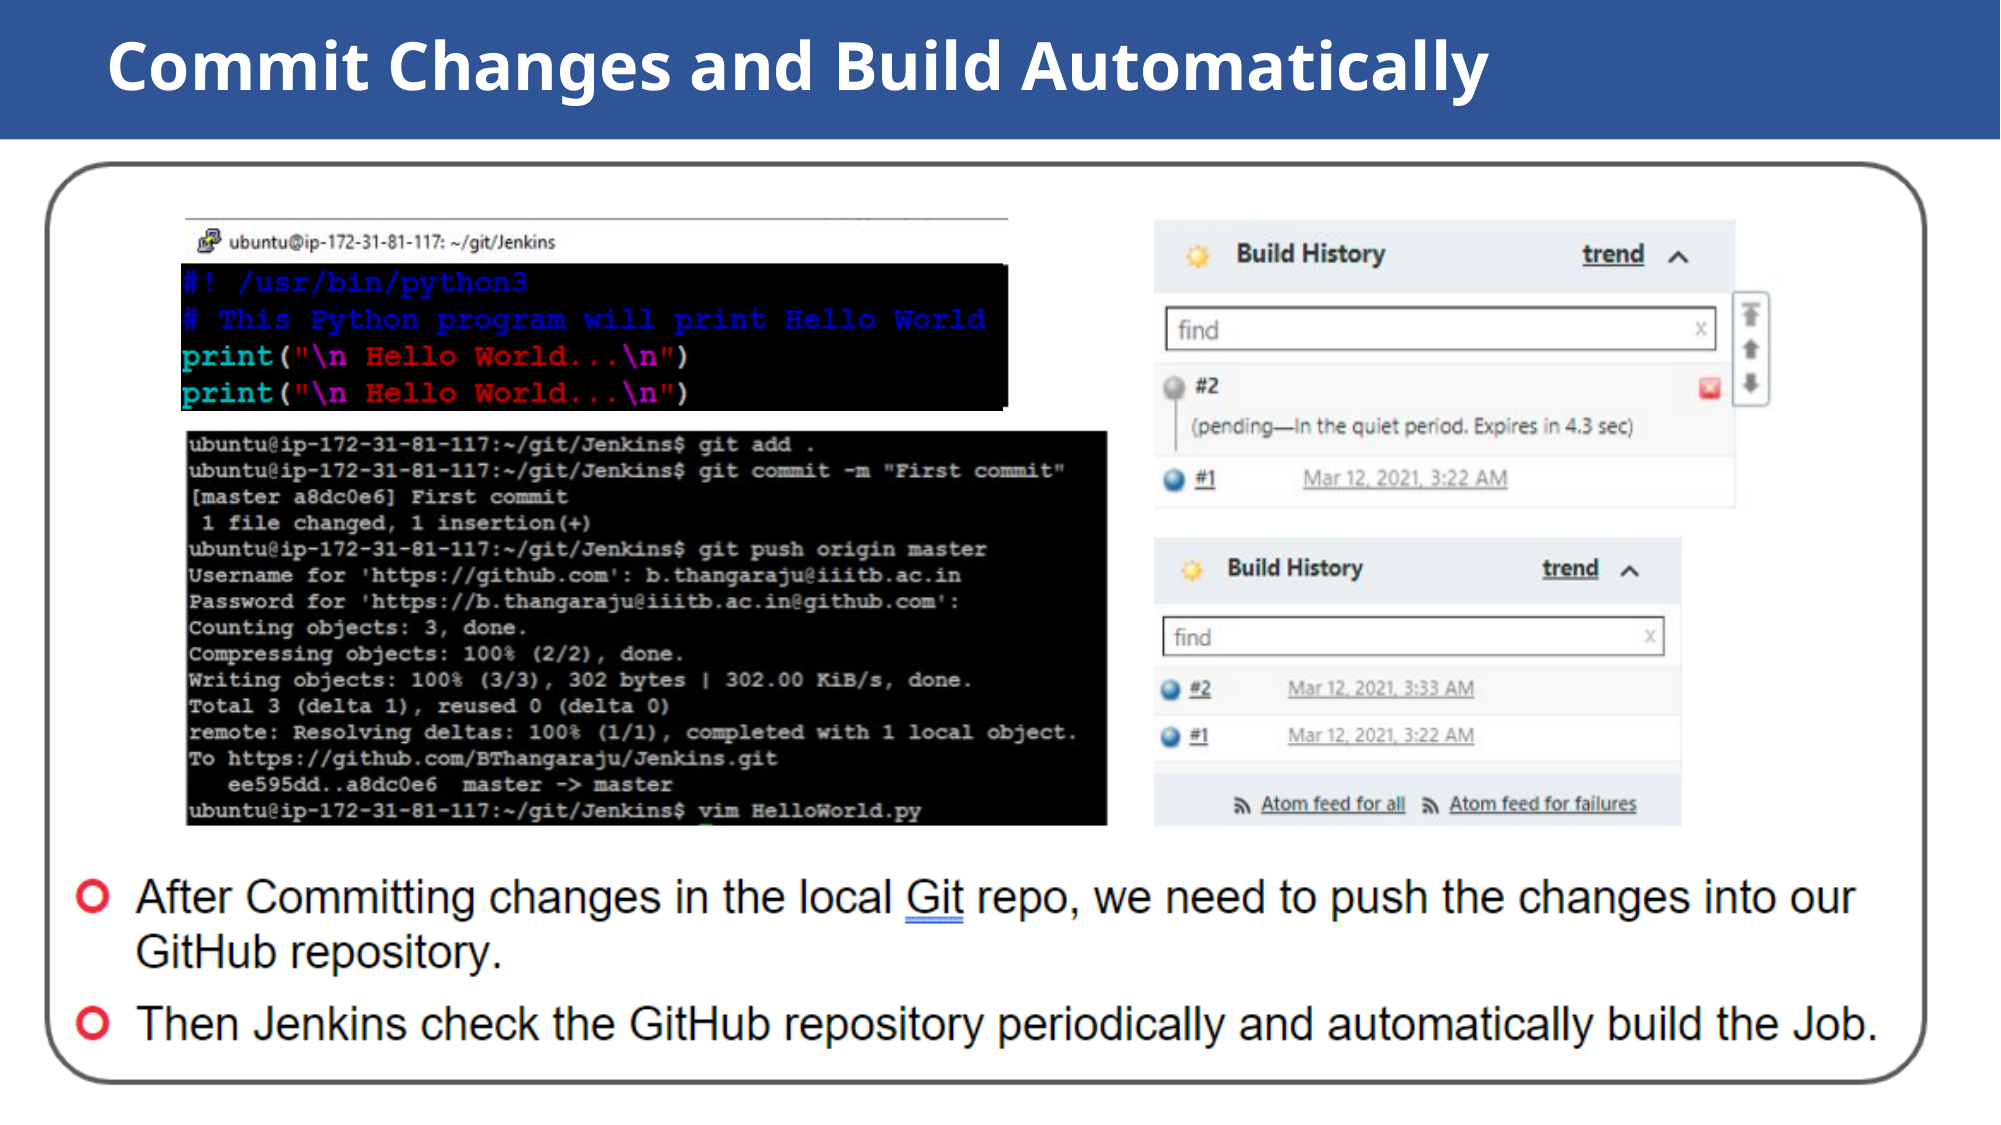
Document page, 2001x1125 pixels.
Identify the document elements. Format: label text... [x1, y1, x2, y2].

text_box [33, 143, 1943, 1092]
title Commit Changes and Build Automatically [69, 26, 1625, 111]
